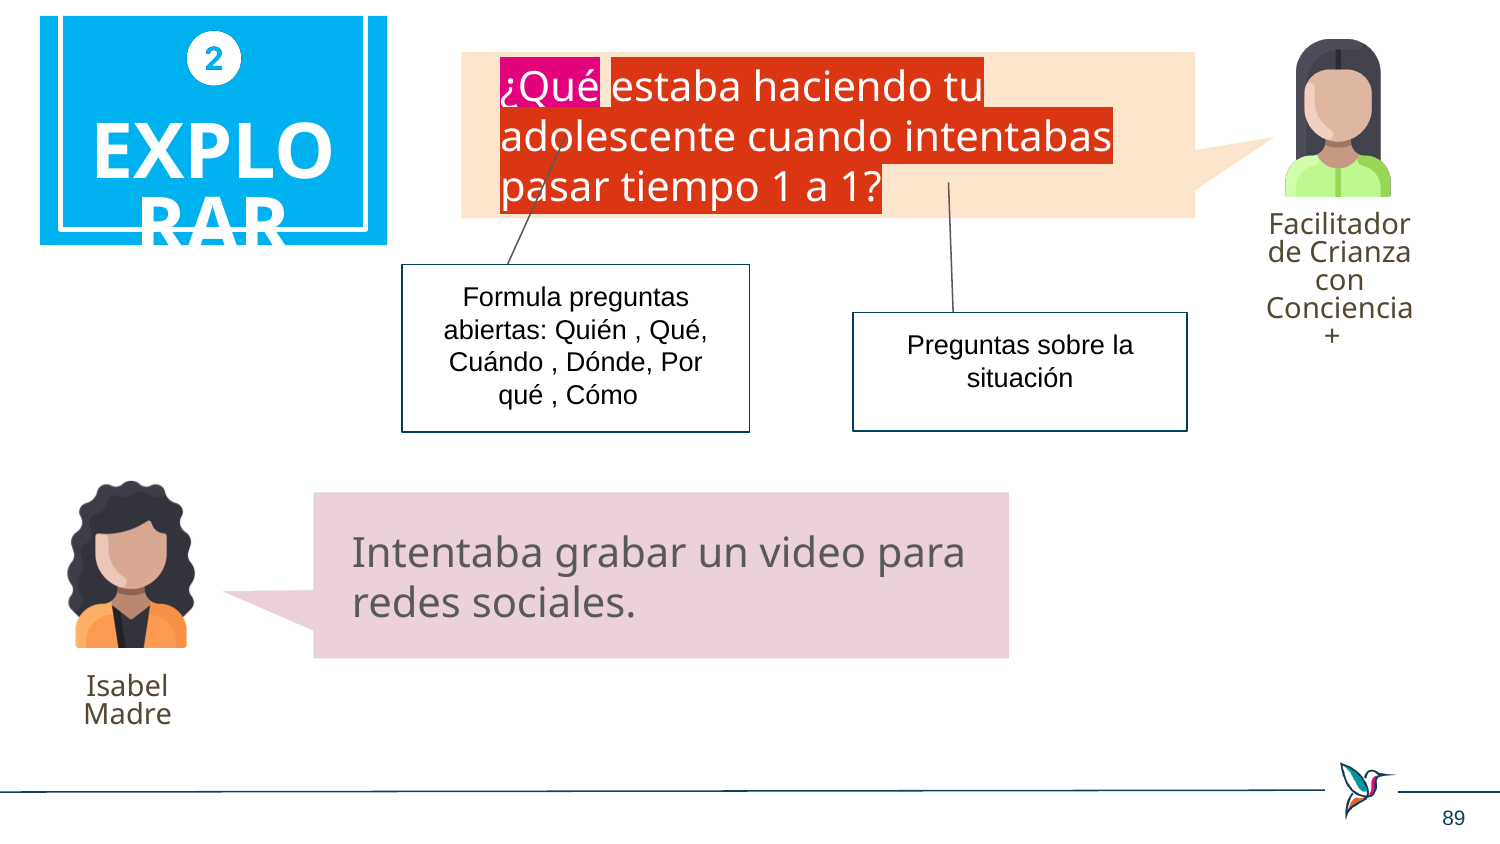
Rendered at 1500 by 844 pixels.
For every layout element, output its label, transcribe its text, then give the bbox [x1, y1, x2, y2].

text_box [364, 15, 388, 246]
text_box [507, 136, 566, 265]
picture [1338, 759, 1398, 823]
text_box Formula preguntas abiertas: Quién , Qué, Cuándo , Dónde, Por qué , Cómo [401, 264, 750, 433]
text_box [1248, 39, 1432, 313]
text_box Preguntas sobre la situación [852, 312, 1188, 432]
picture [188, 32, 240, 85]
text_box [60, 0, 366, 230]
picture [47, 480, 216, 649]
text_box [39, 15, 62, 246]
text_box Intentaba grabar un video para redes sociales. [221, 491, 1010, 660]
text_box ¿Qué estaba haciendo tu adolescente cuando intentabas pasar tiempo 1 a 1? [460, 51, 1243, 219]
text_box Isabel Madre [39, 659, 223, 745]
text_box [948, 182, 954, 313]
text_box EXPLORAR [62, 104, 364, 283]
